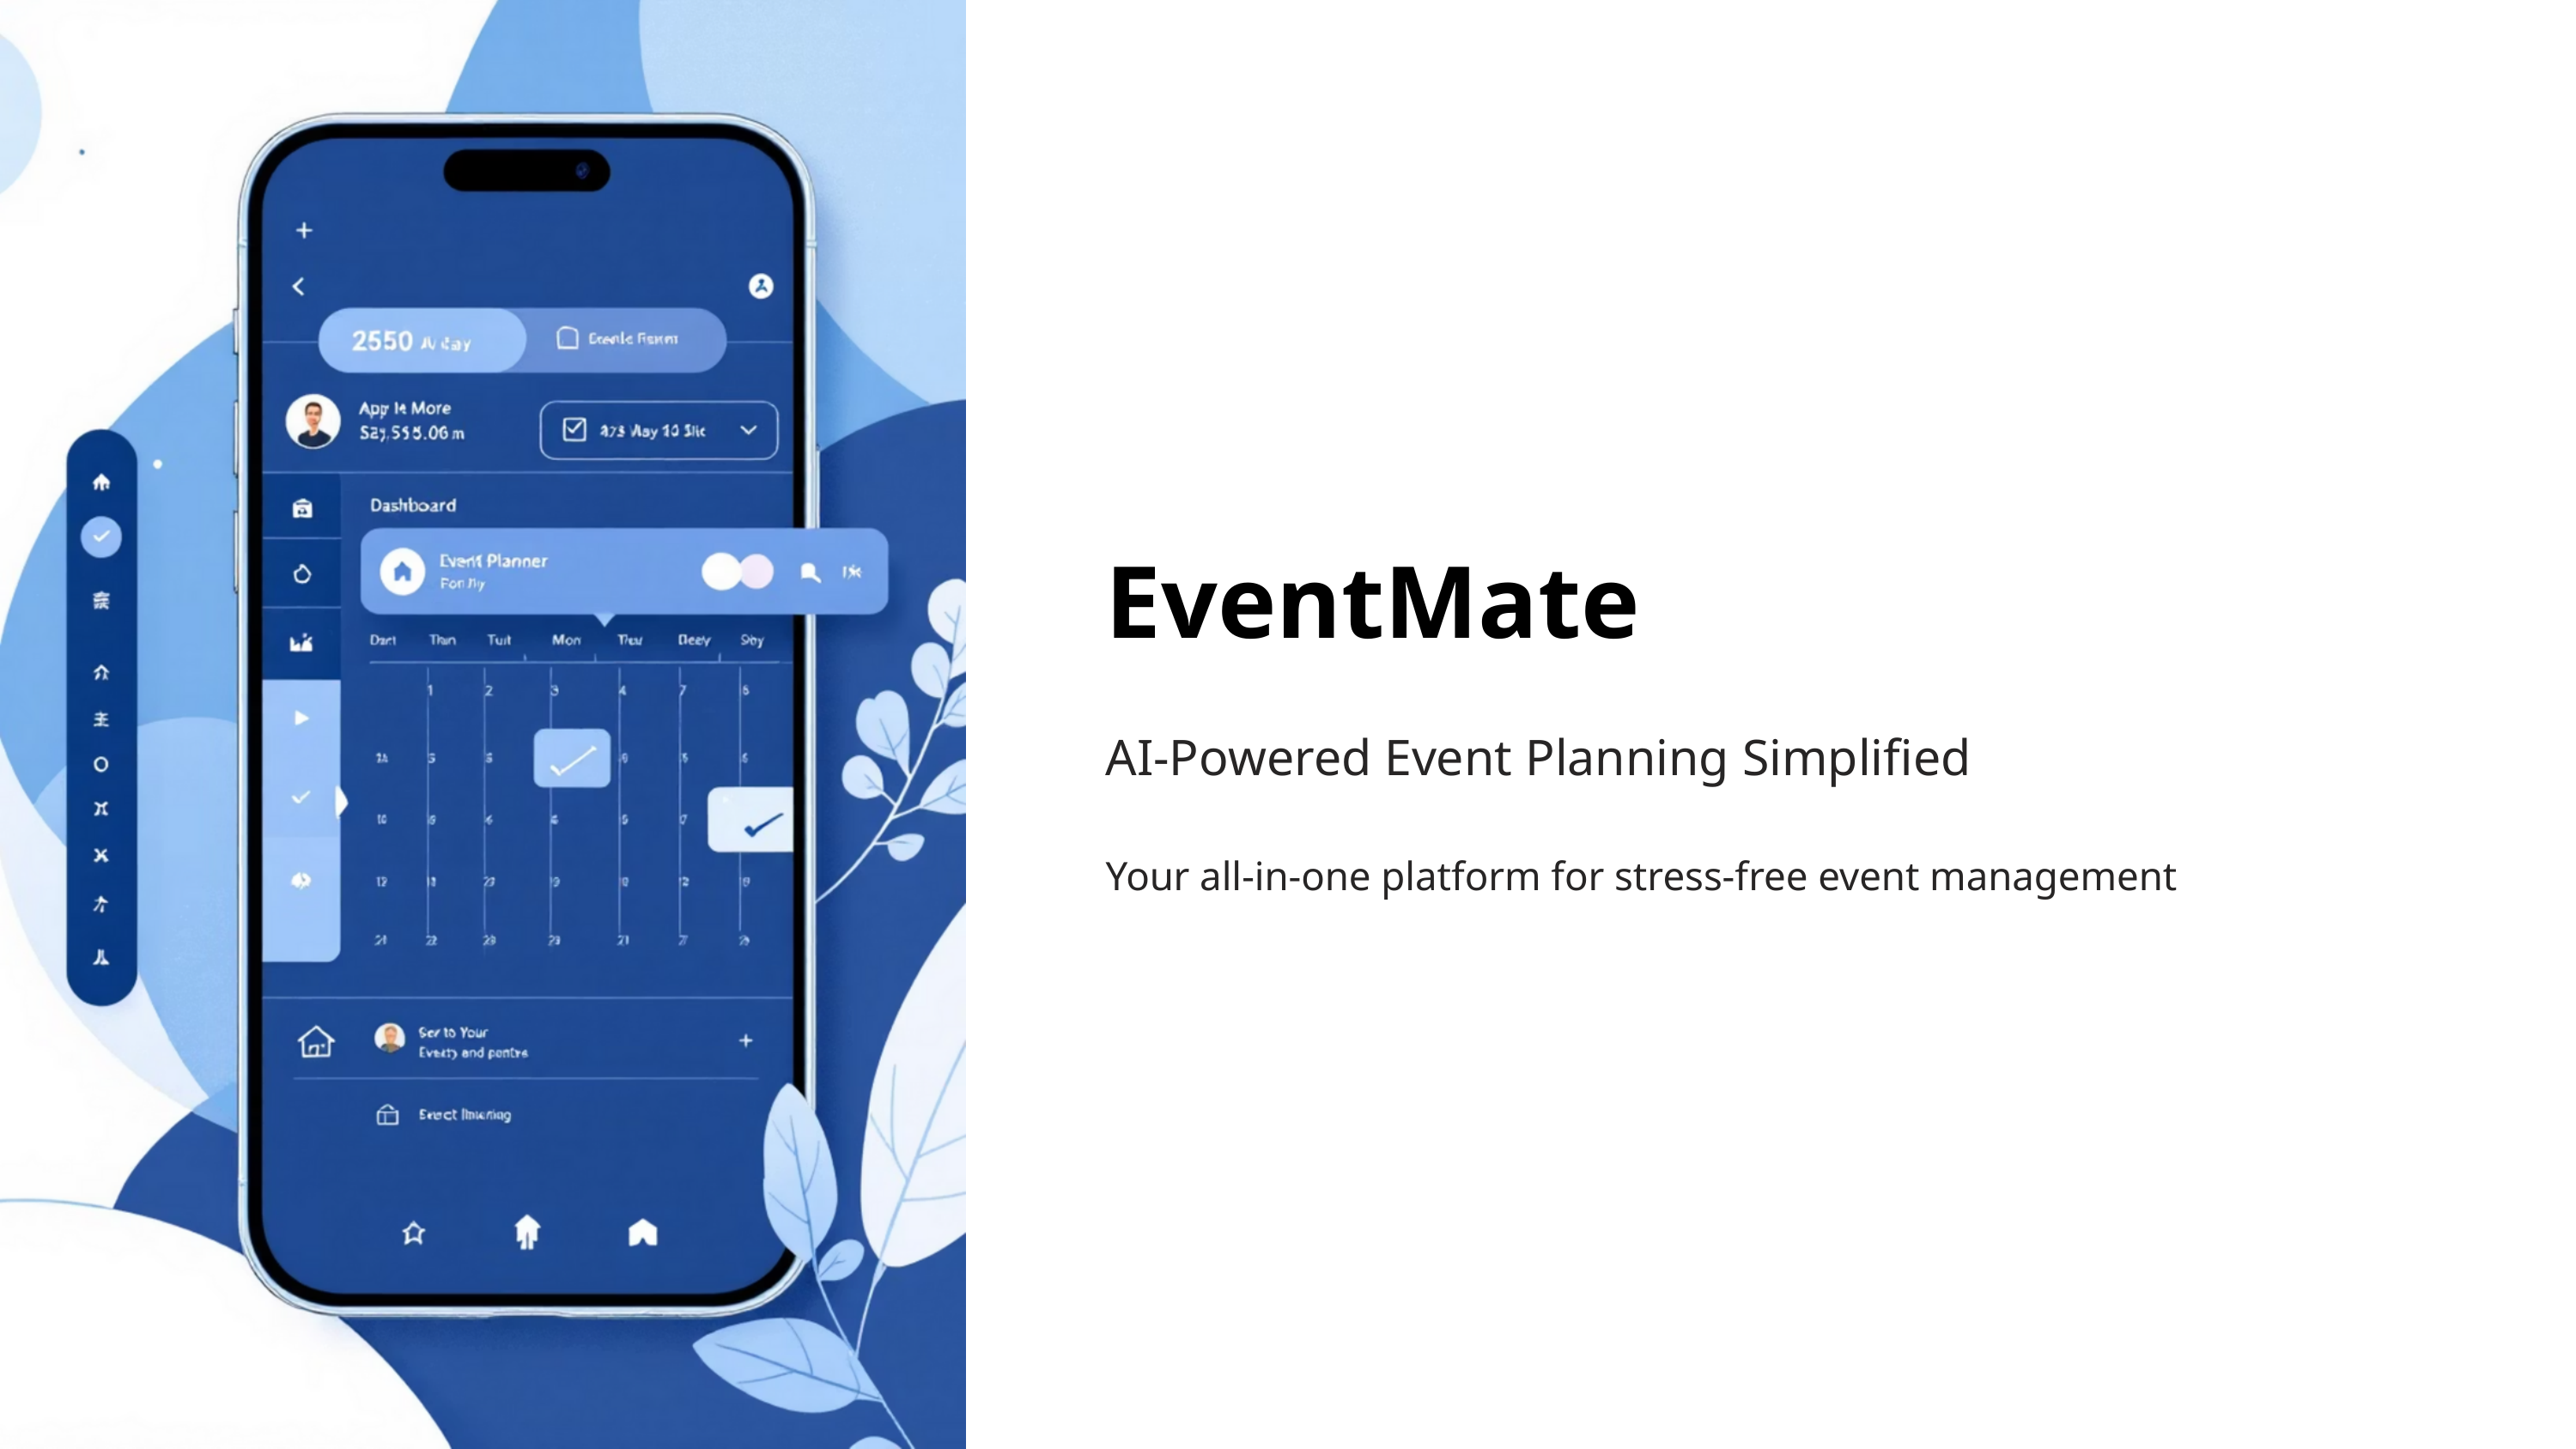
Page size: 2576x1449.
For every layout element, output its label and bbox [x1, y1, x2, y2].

text_box [967, 0, 2576, 1449]
text_box [0, 0, 967, 1449]
